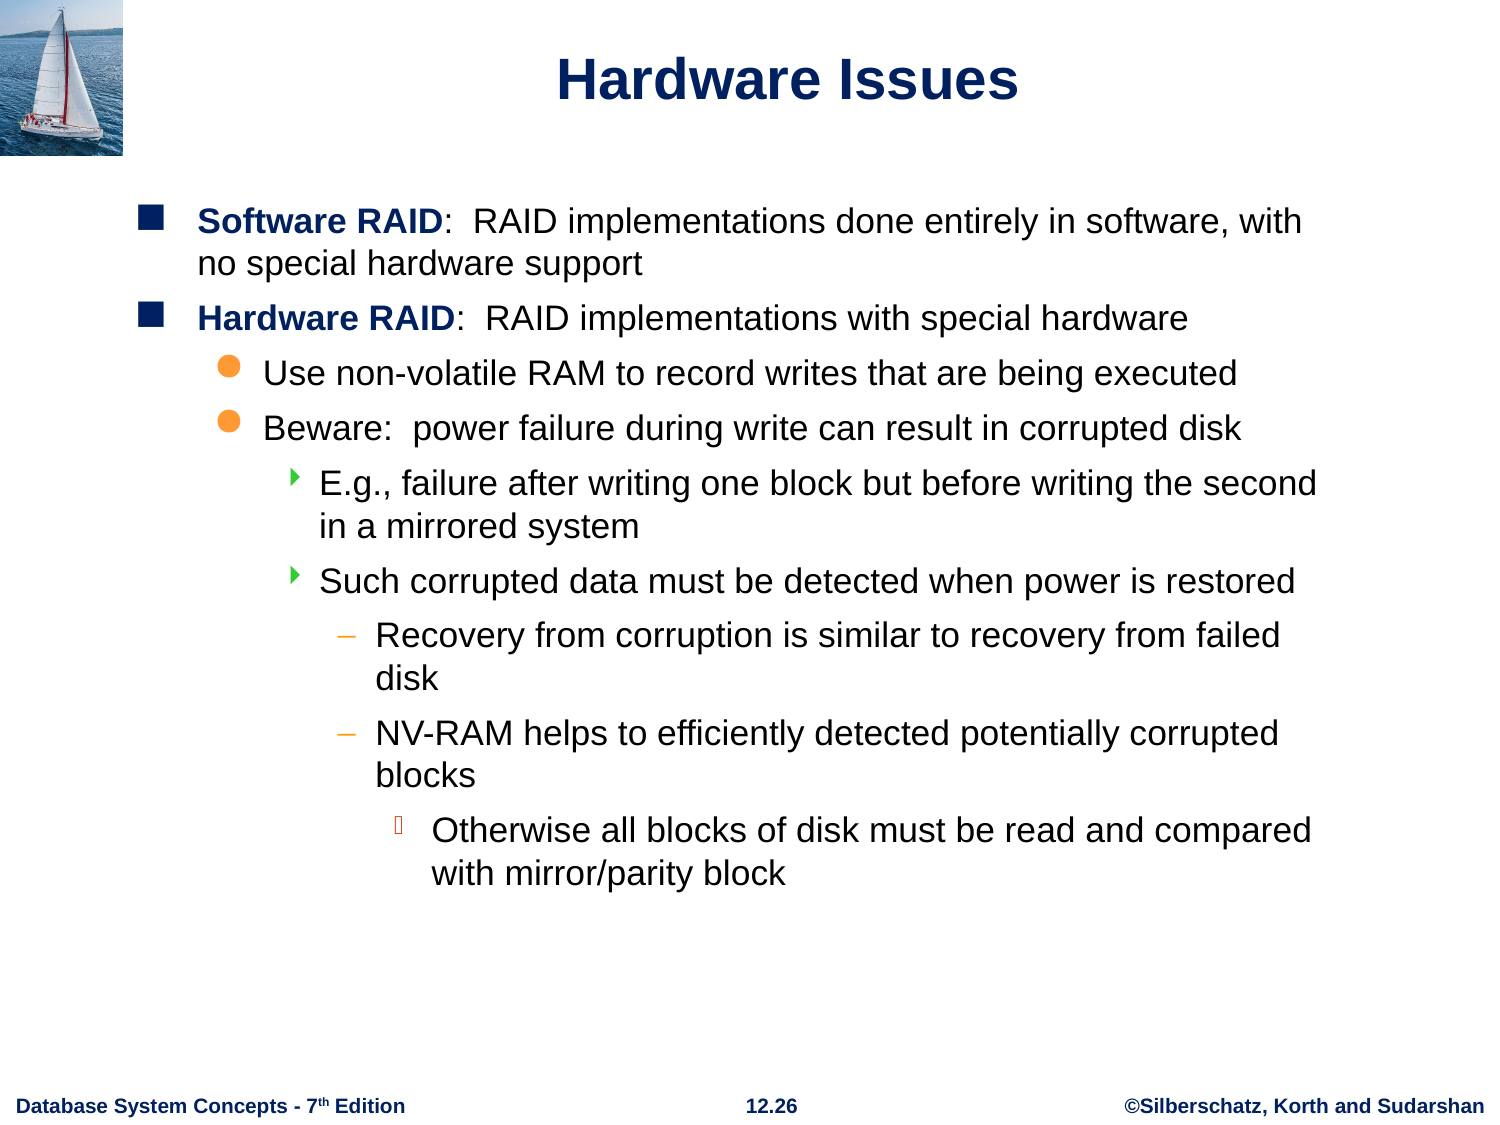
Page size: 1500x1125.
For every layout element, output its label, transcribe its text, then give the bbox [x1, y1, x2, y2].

title Hardware Issues [125, 18, 1452, 120]
picture [0, 0, 123, 156]
list Software RAID: RAID implementations done entirely in software, with no special hardware support Hardware RAID: RAID implementations with special hardware Use non-volatile RAM to record writes that are being executed Beware: power failure during write can result in corrupted disk E.g., failure after writing one block but before writing the second in a mirrored system Such corrupted data must be detected when power is restored Recovery from corruption is similar to recovery from failed disk NV-RAM helps to efficiently detected potentially corrupted blocks Otherwise all blocks of disk must be read and compared with mirror/parity block [126, 190, 1368, 989]
